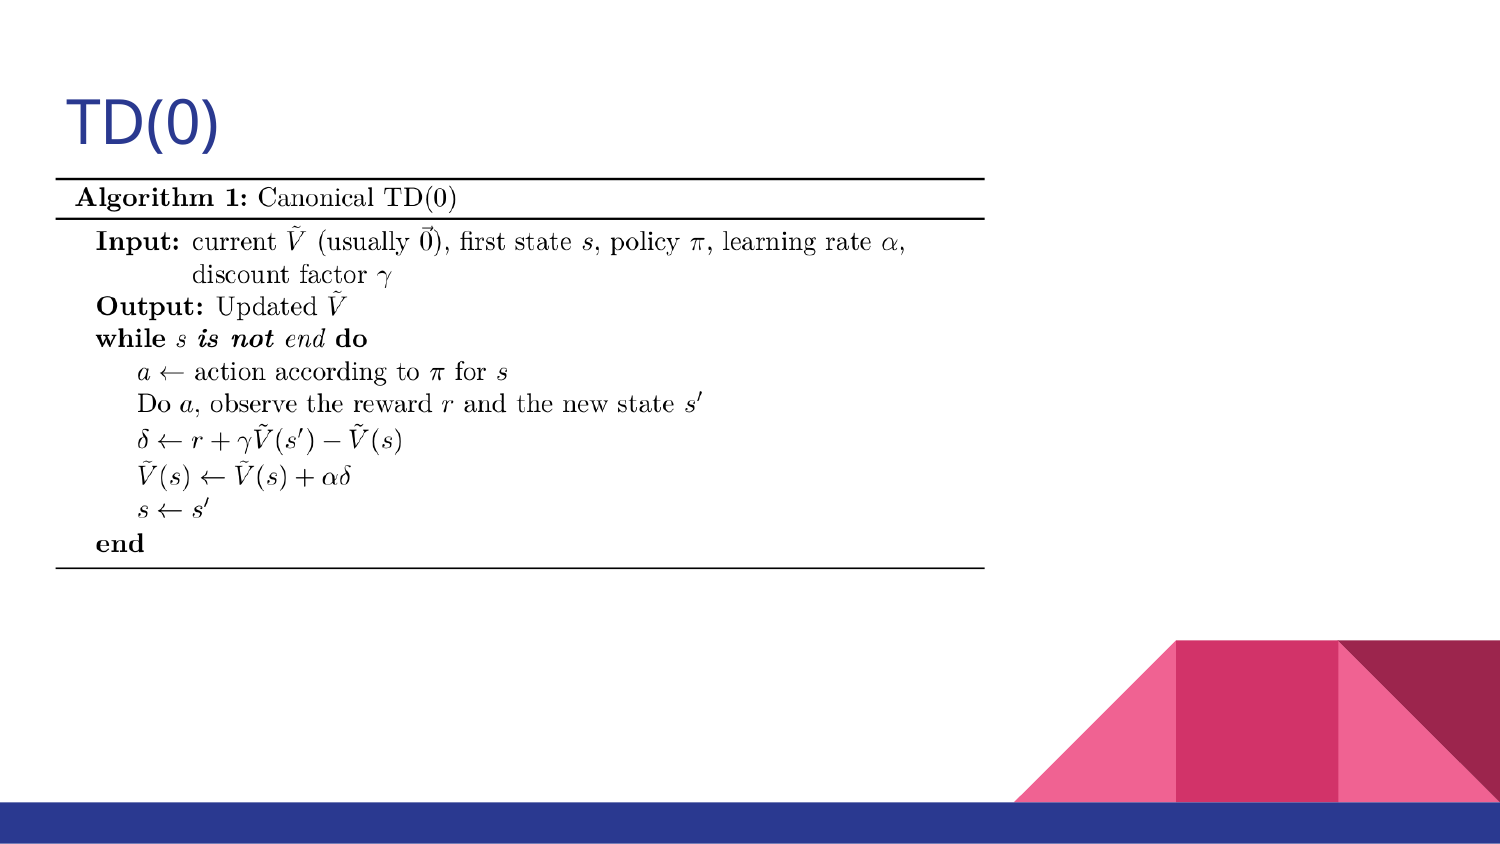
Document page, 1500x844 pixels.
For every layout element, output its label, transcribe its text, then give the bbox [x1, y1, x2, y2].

picture [50, 171, 989, 578]
title TD(0) [51, 67, 1449, 167]
